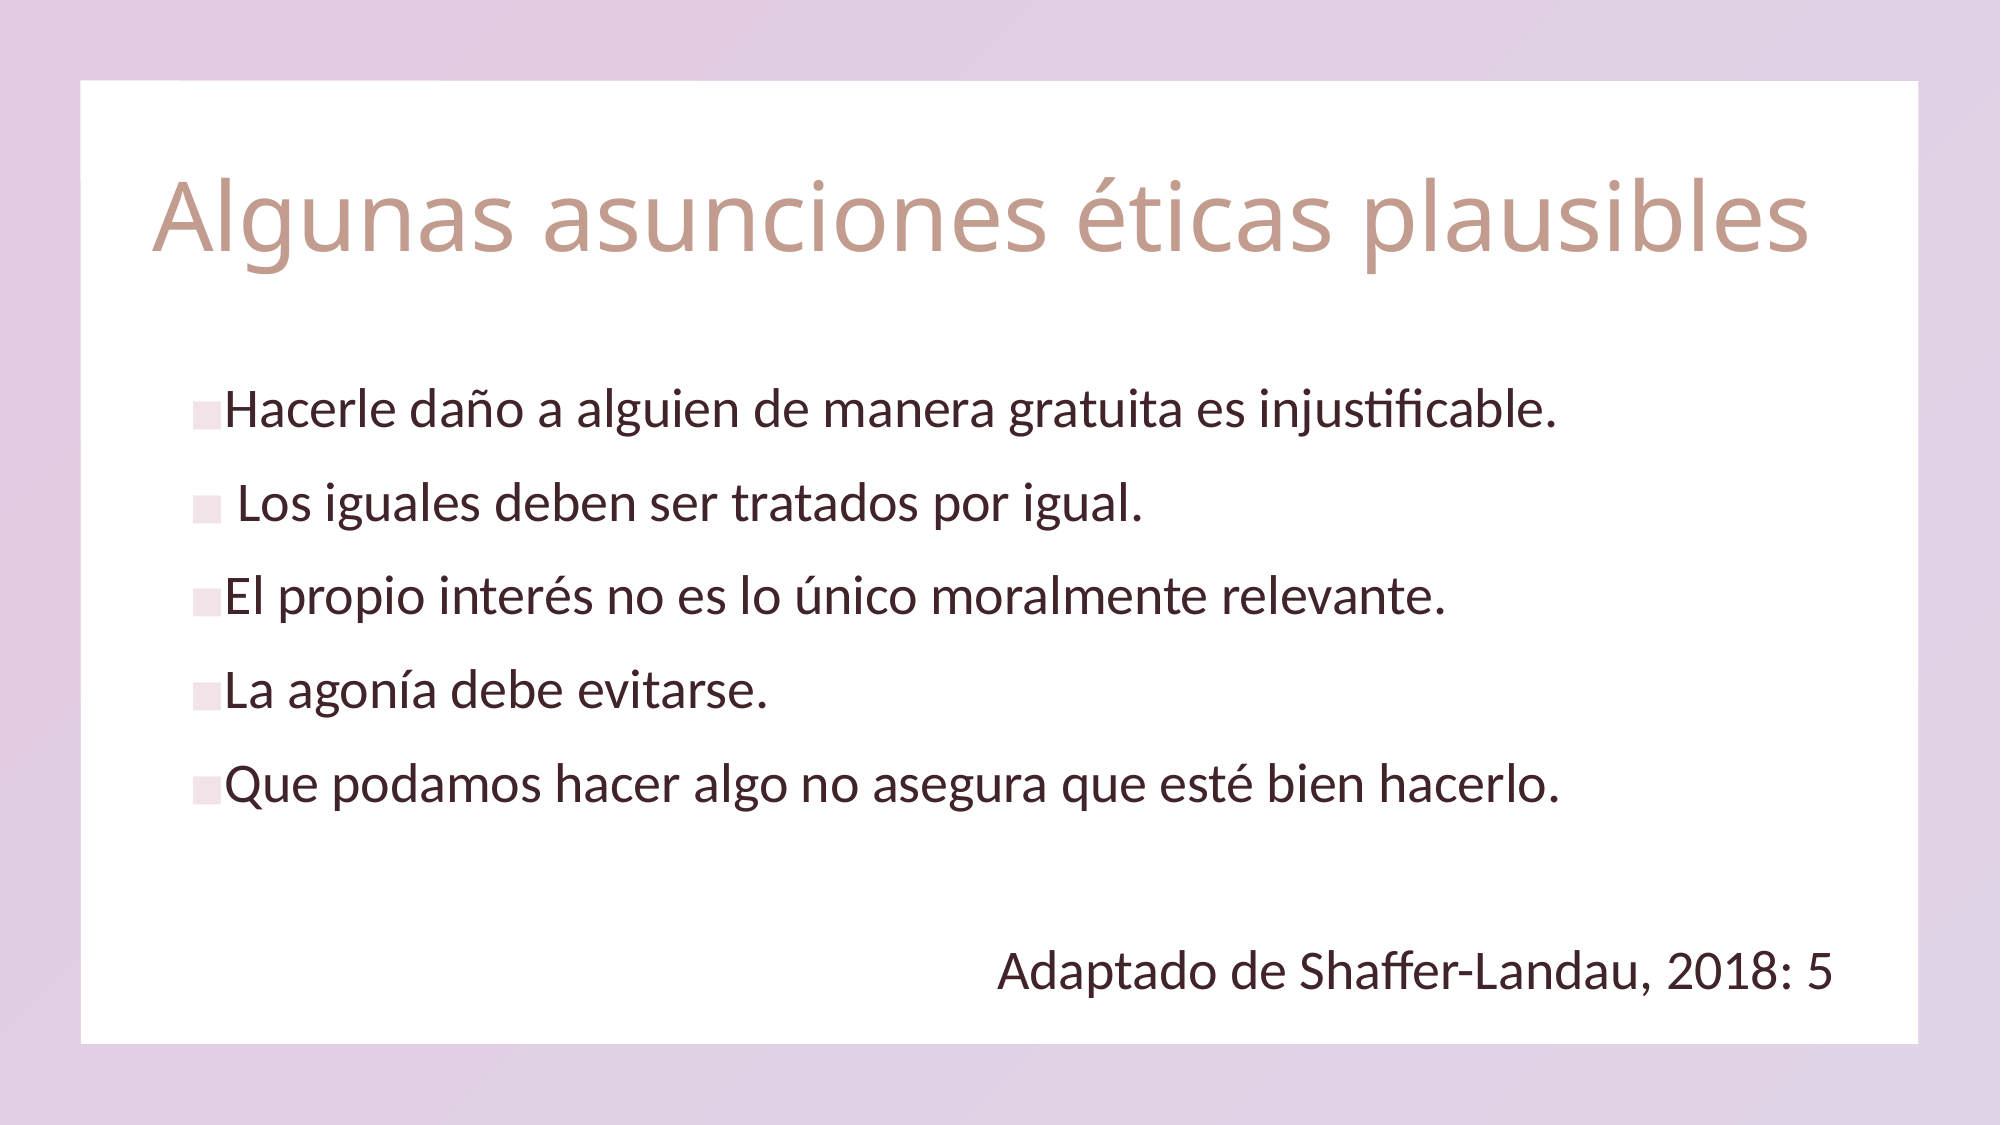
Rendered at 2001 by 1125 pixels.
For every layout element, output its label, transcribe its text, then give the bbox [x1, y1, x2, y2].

title Algunas asunciones éticas plausibles [137, 111, 1863, 330]
list Hacerle daño a alguien de manera gratuita es injustificable. Los iguales deben ser tratados por igual. El propio interés no es lo único moralmente relevante. La agonía debe evitarse. Que podamos hacer algo no asegura que esté bien hacerlo. Adaptado de Shaffer-Landau, 2018: 5 [137, 357, 1863, 1014]
